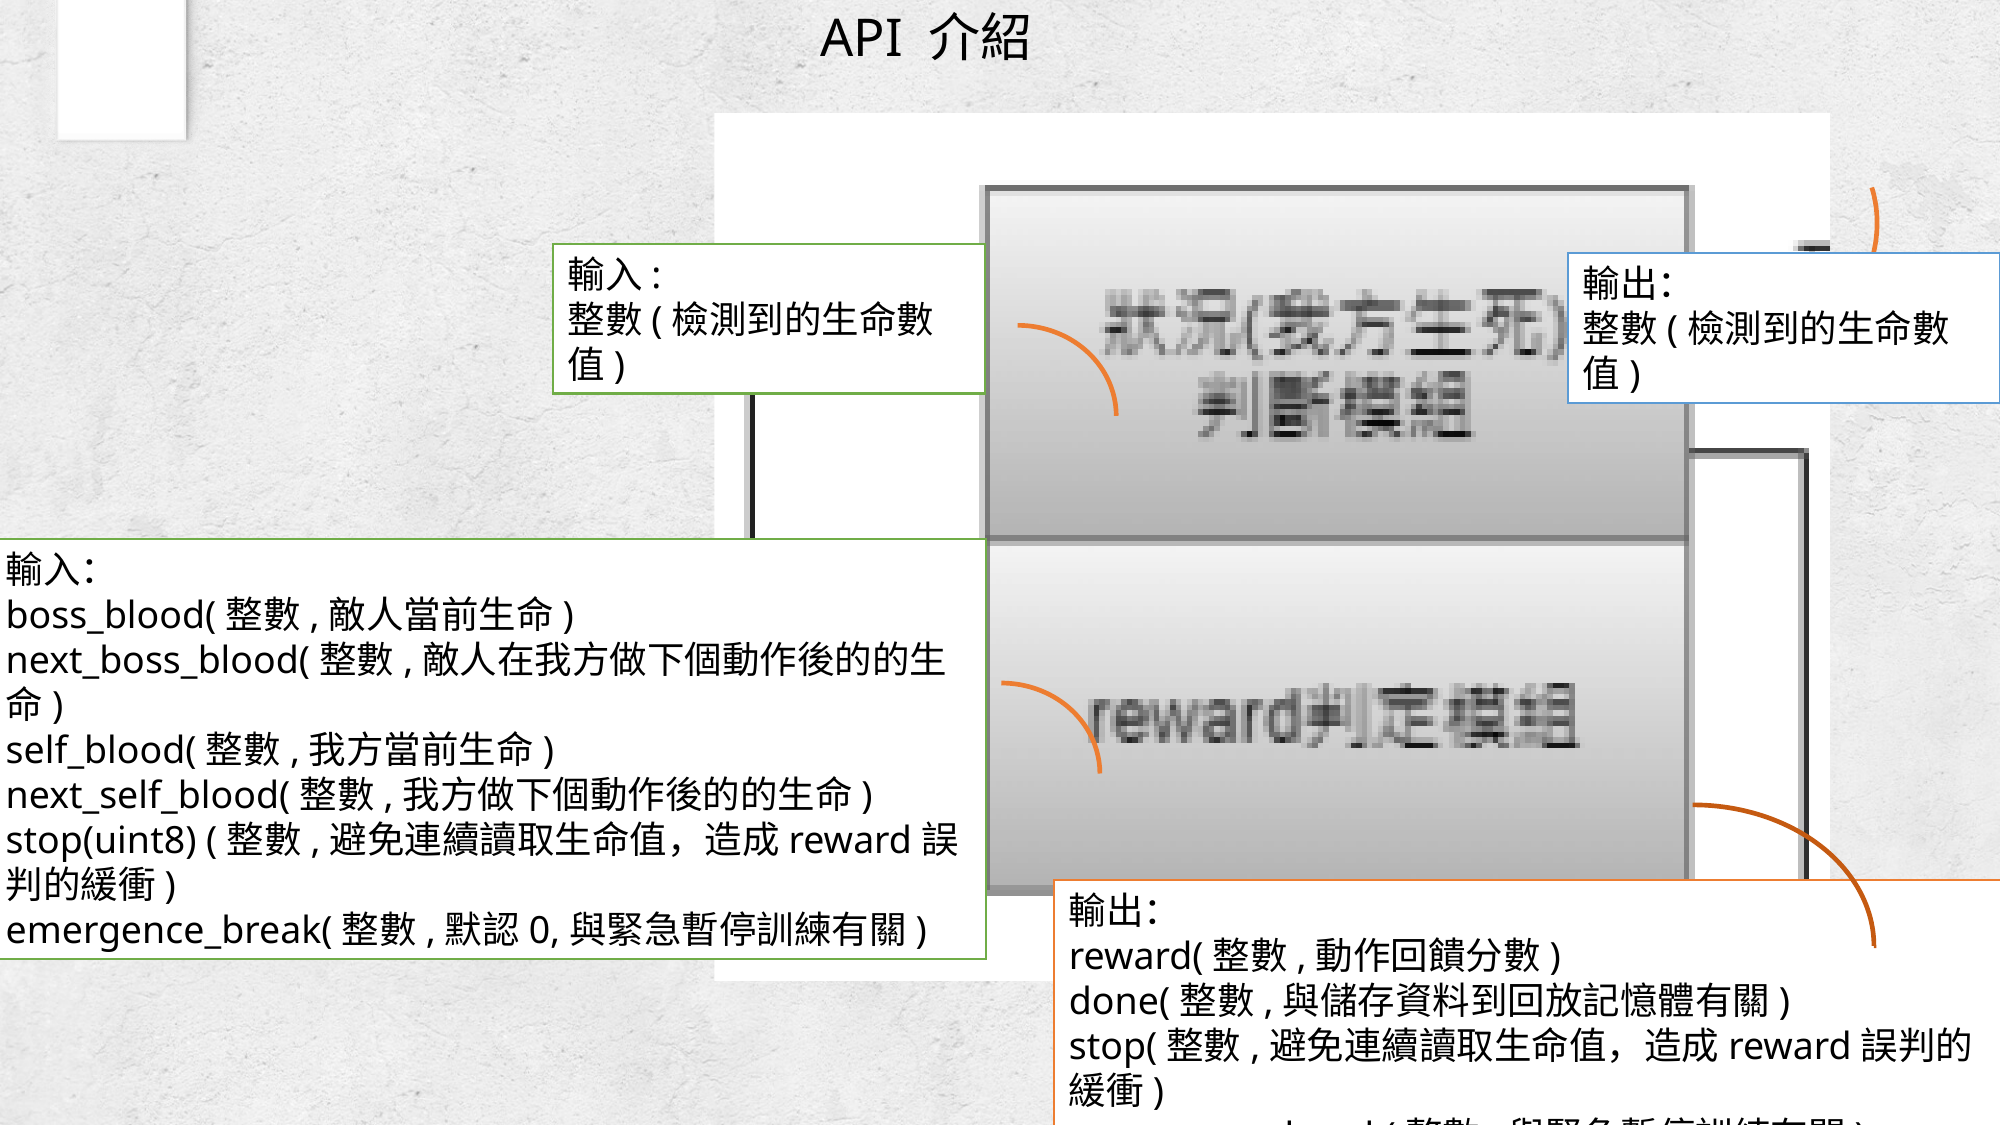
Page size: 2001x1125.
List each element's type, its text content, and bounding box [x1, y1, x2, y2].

text_box [1834, 187, 1878, 252]
text_box 輸出： 整數(檢測到的生命數值) [1834, 252, 2000, 403]
text_box API 介紹 [805, 0, 1144, 75]
text_box [1834, 857, 1874, 946]
text_box 輸出： reward(整數,動作回饋分數) done(整數,與儲存資料到回放記憶體有關) stop(整數,避免連續讀取生命值，造成reward誤判的緩衝) emergence_break(整數,與緊急暫停訓練有關) [1054, 879, 2000, 1125]
text_box 輸入: 整數(檢測到的生命數值) [552, 243, 709, 394]
text_box 輸入： boss_blood(整數,敵人當前生命) next_boss_blood(整數,敵人在我方做下個動作後的的生命) self_blood(整數,我方當前生命) next_self_blood(整數,我方做下個動作後的的生命) stop(uint8) (整數,避免連續讀取生命值，造成reward誤判的緩衝) emergence_break(整數,默認0,與緊急暫停訓練有關) [0, 538, 709, 959]
picture [0, 0, 2000, 1125]
